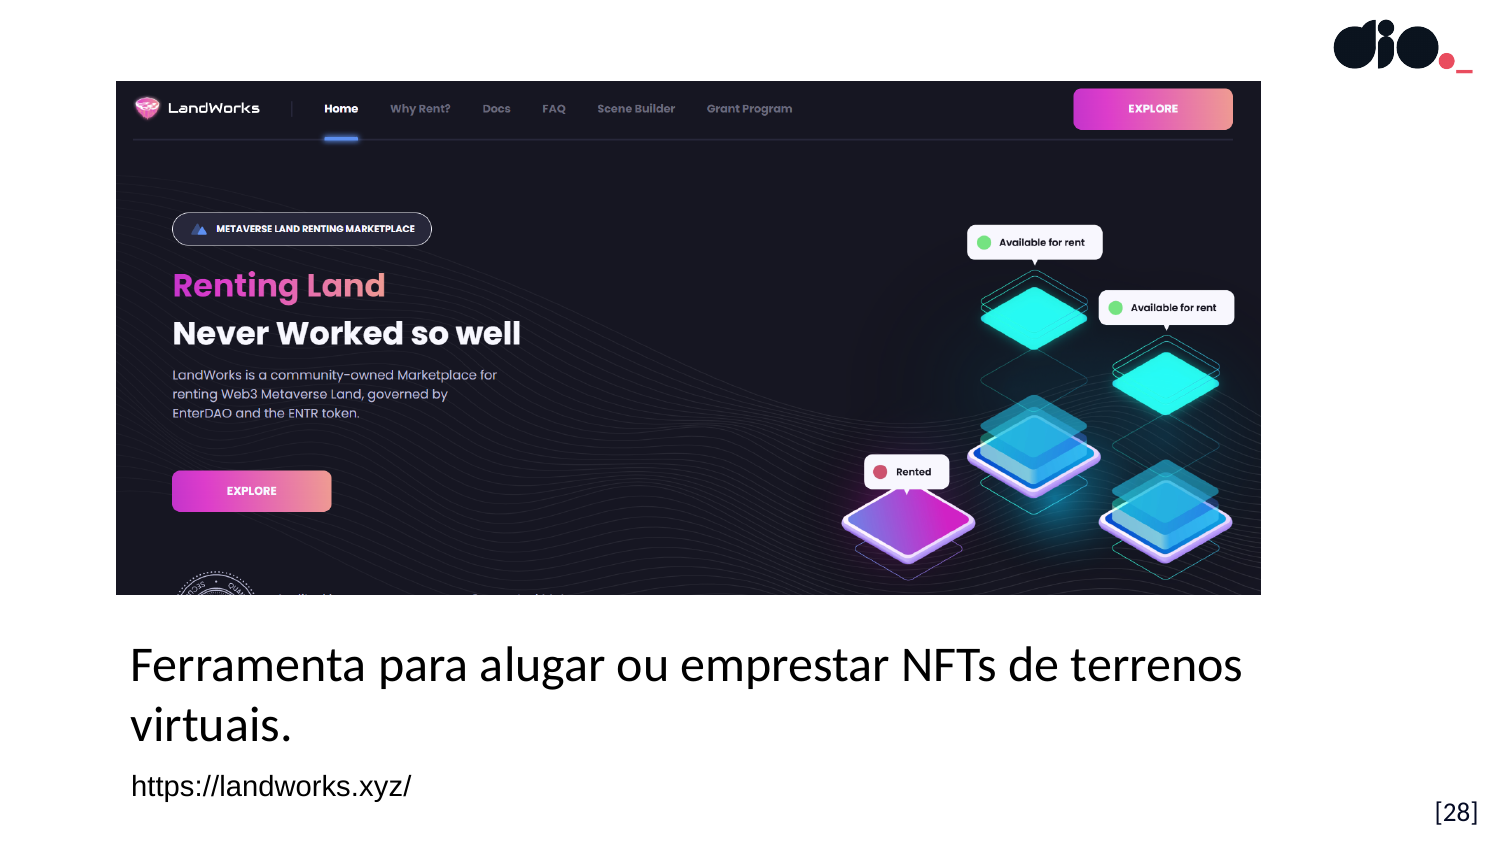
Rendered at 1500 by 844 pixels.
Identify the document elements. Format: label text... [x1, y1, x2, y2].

text_box https://landworks.xyz/ [116, 760, 427, 810]
slide_number [28] [1403, 779, 1494, 844]
picture [115, 80, 1262, 595]
text_box Ferramenta para alugar ou emprestar NFTs de terrenos virtuais. [116, 623, 1283, 759]
picture [1333, 19, 1473, 74]
